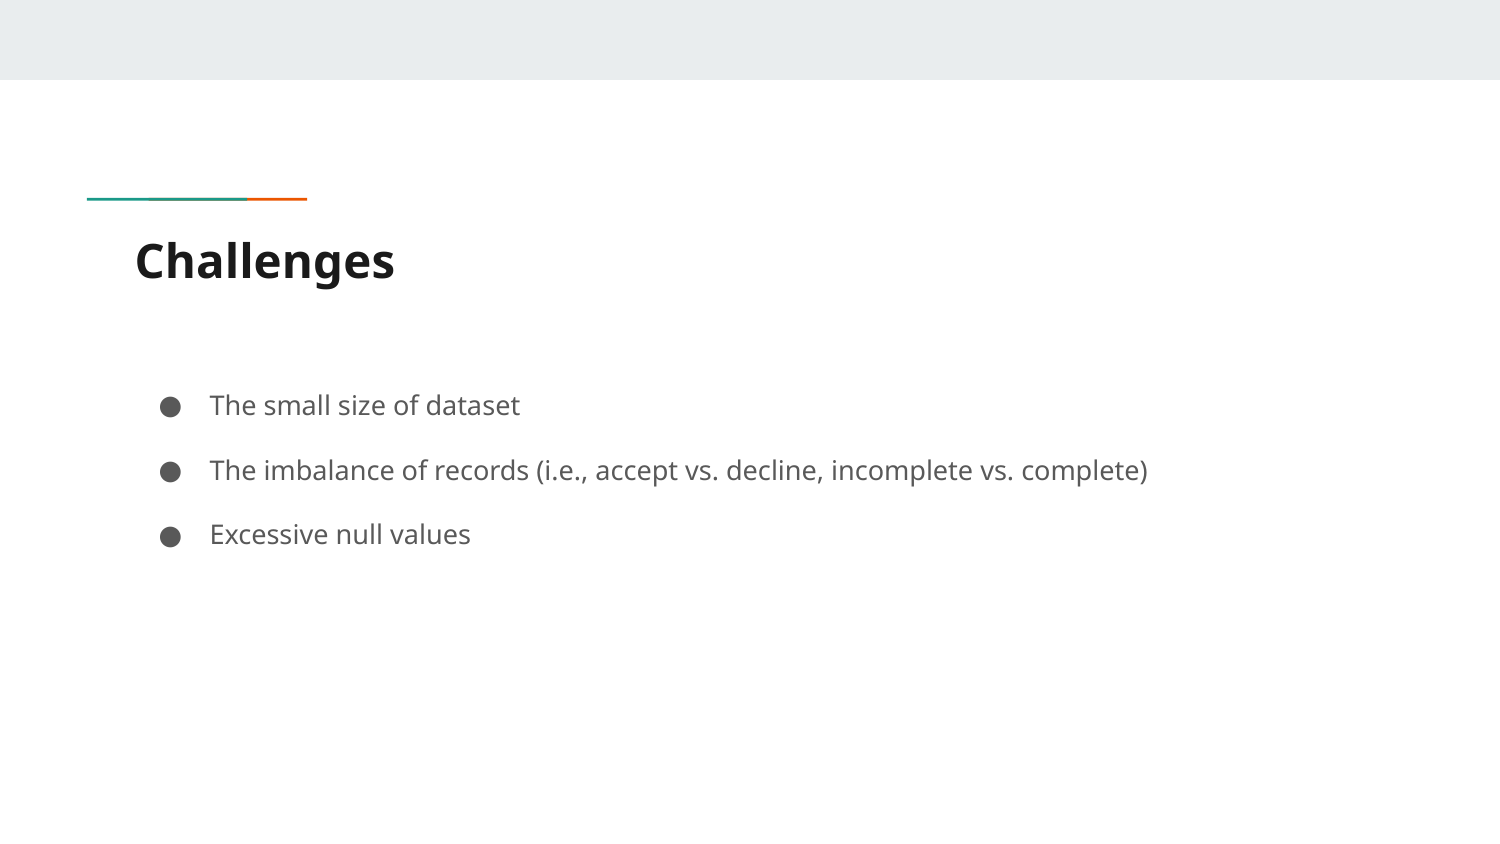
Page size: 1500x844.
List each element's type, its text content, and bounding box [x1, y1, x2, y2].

list The small size of dataset The imbalance of records (i.e., accept vs. decline, incomplete vs. complete) Excessive null values [119, 341, 1381, 712]
title Challenges [119, 216, 1381, 305]
